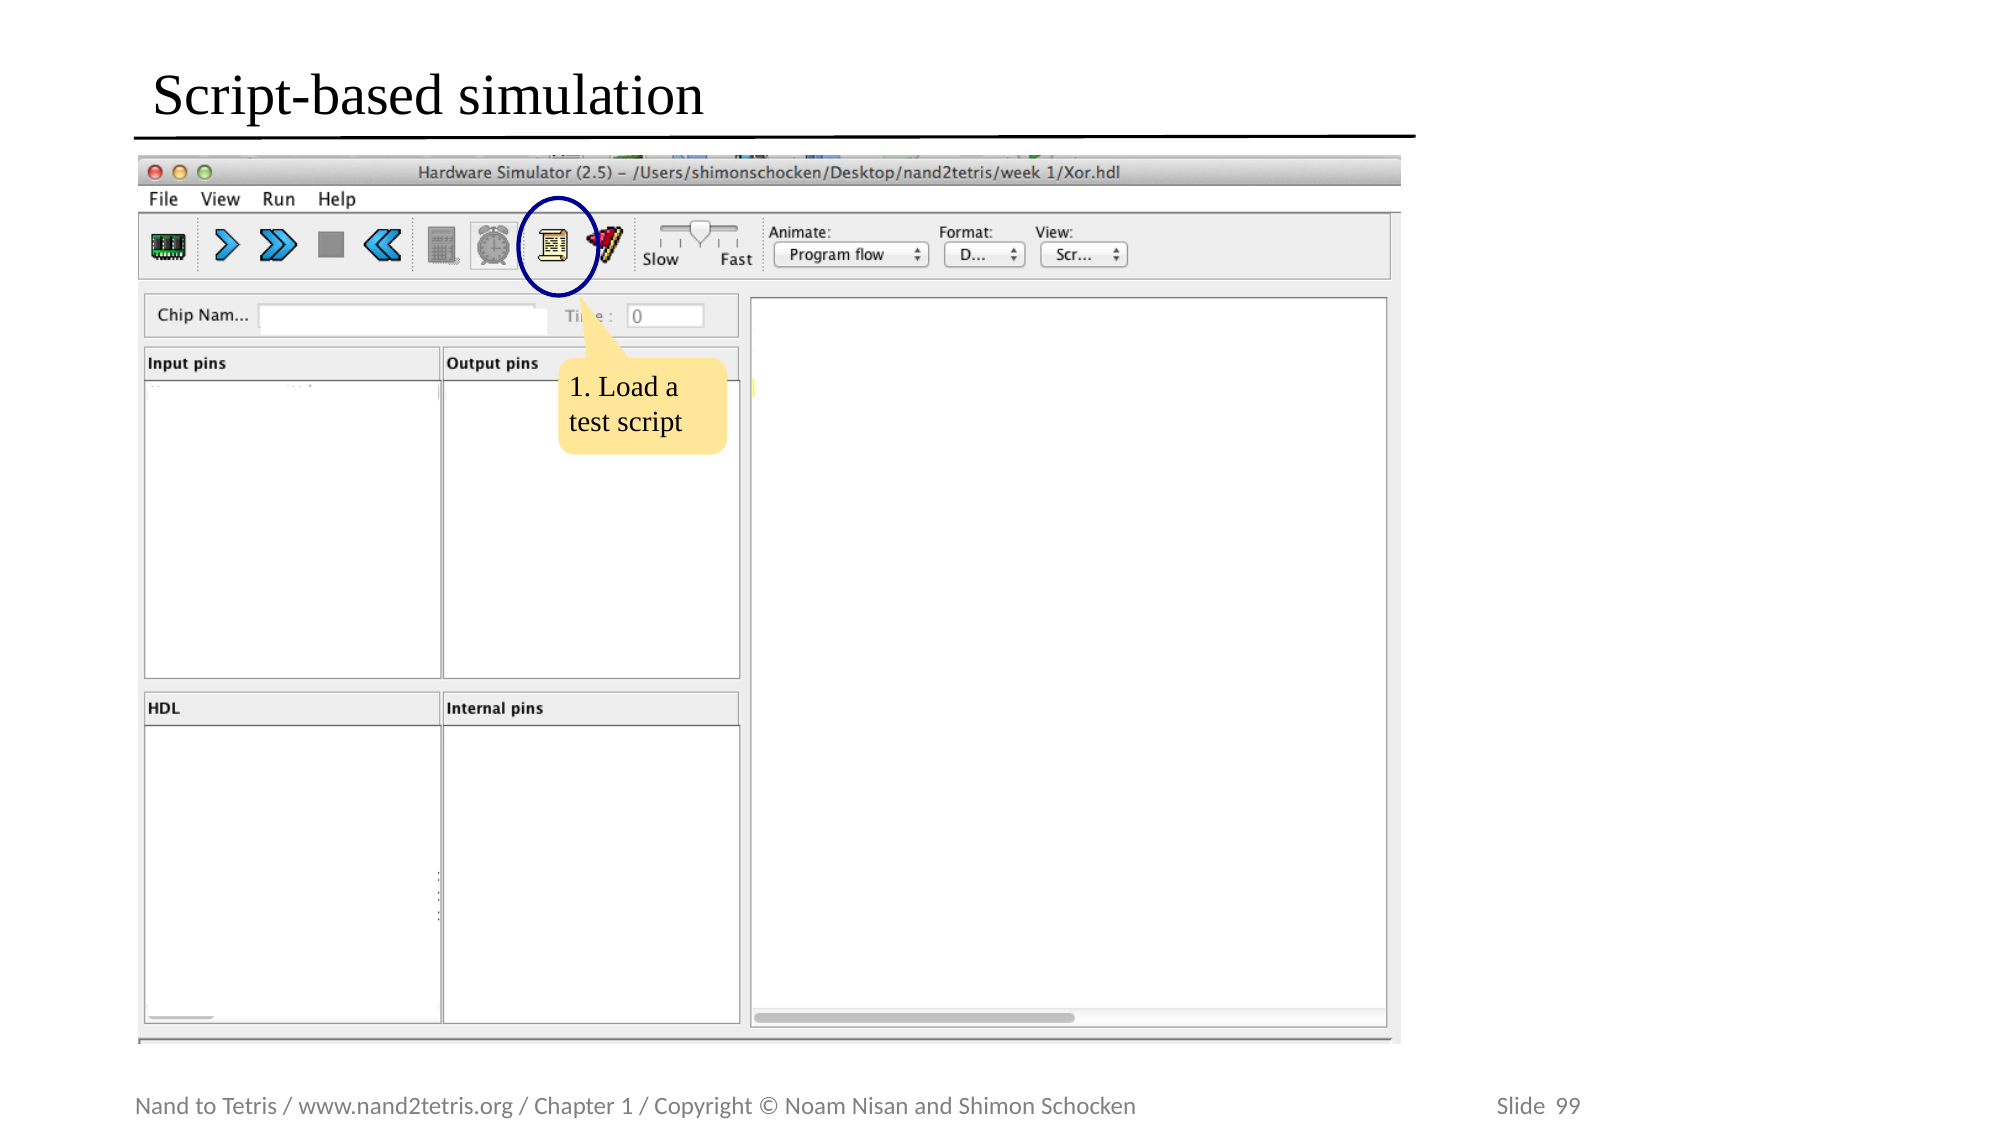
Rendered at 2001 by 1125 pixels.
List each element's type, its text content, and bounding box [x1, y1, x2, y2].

title Script-based simulation [137, 48, 1417, 144]
picture [138, 155, 1401, 1044]
